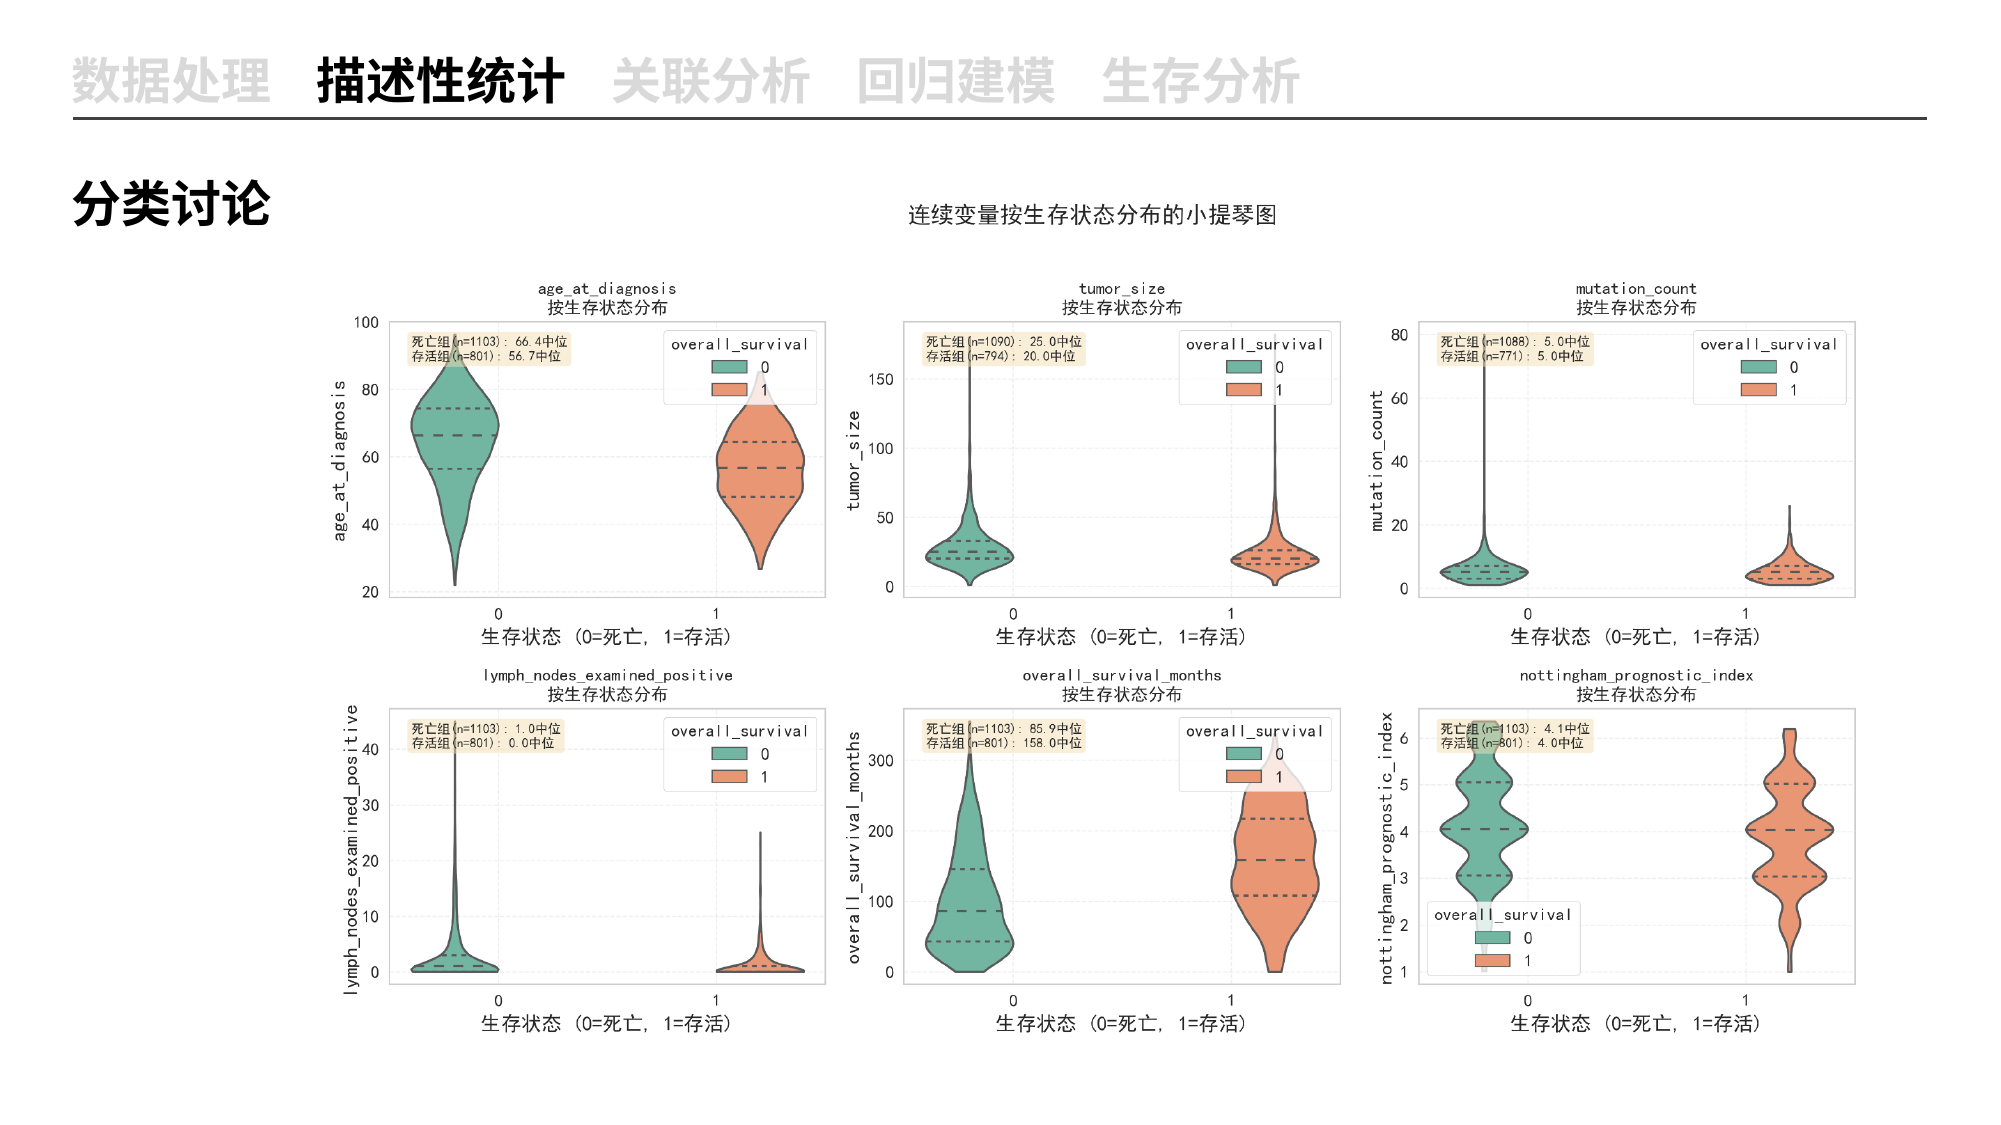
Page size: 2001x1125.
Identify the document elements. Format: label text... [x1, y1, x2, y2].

picture [319, 193, 1866, 1044]
text_box 分类讨论 [56, 165, 298, 241]
text_box 数据处理 描述性统计 关联分析 回归建模 生存分析 [56, 42, 1942, 118]
